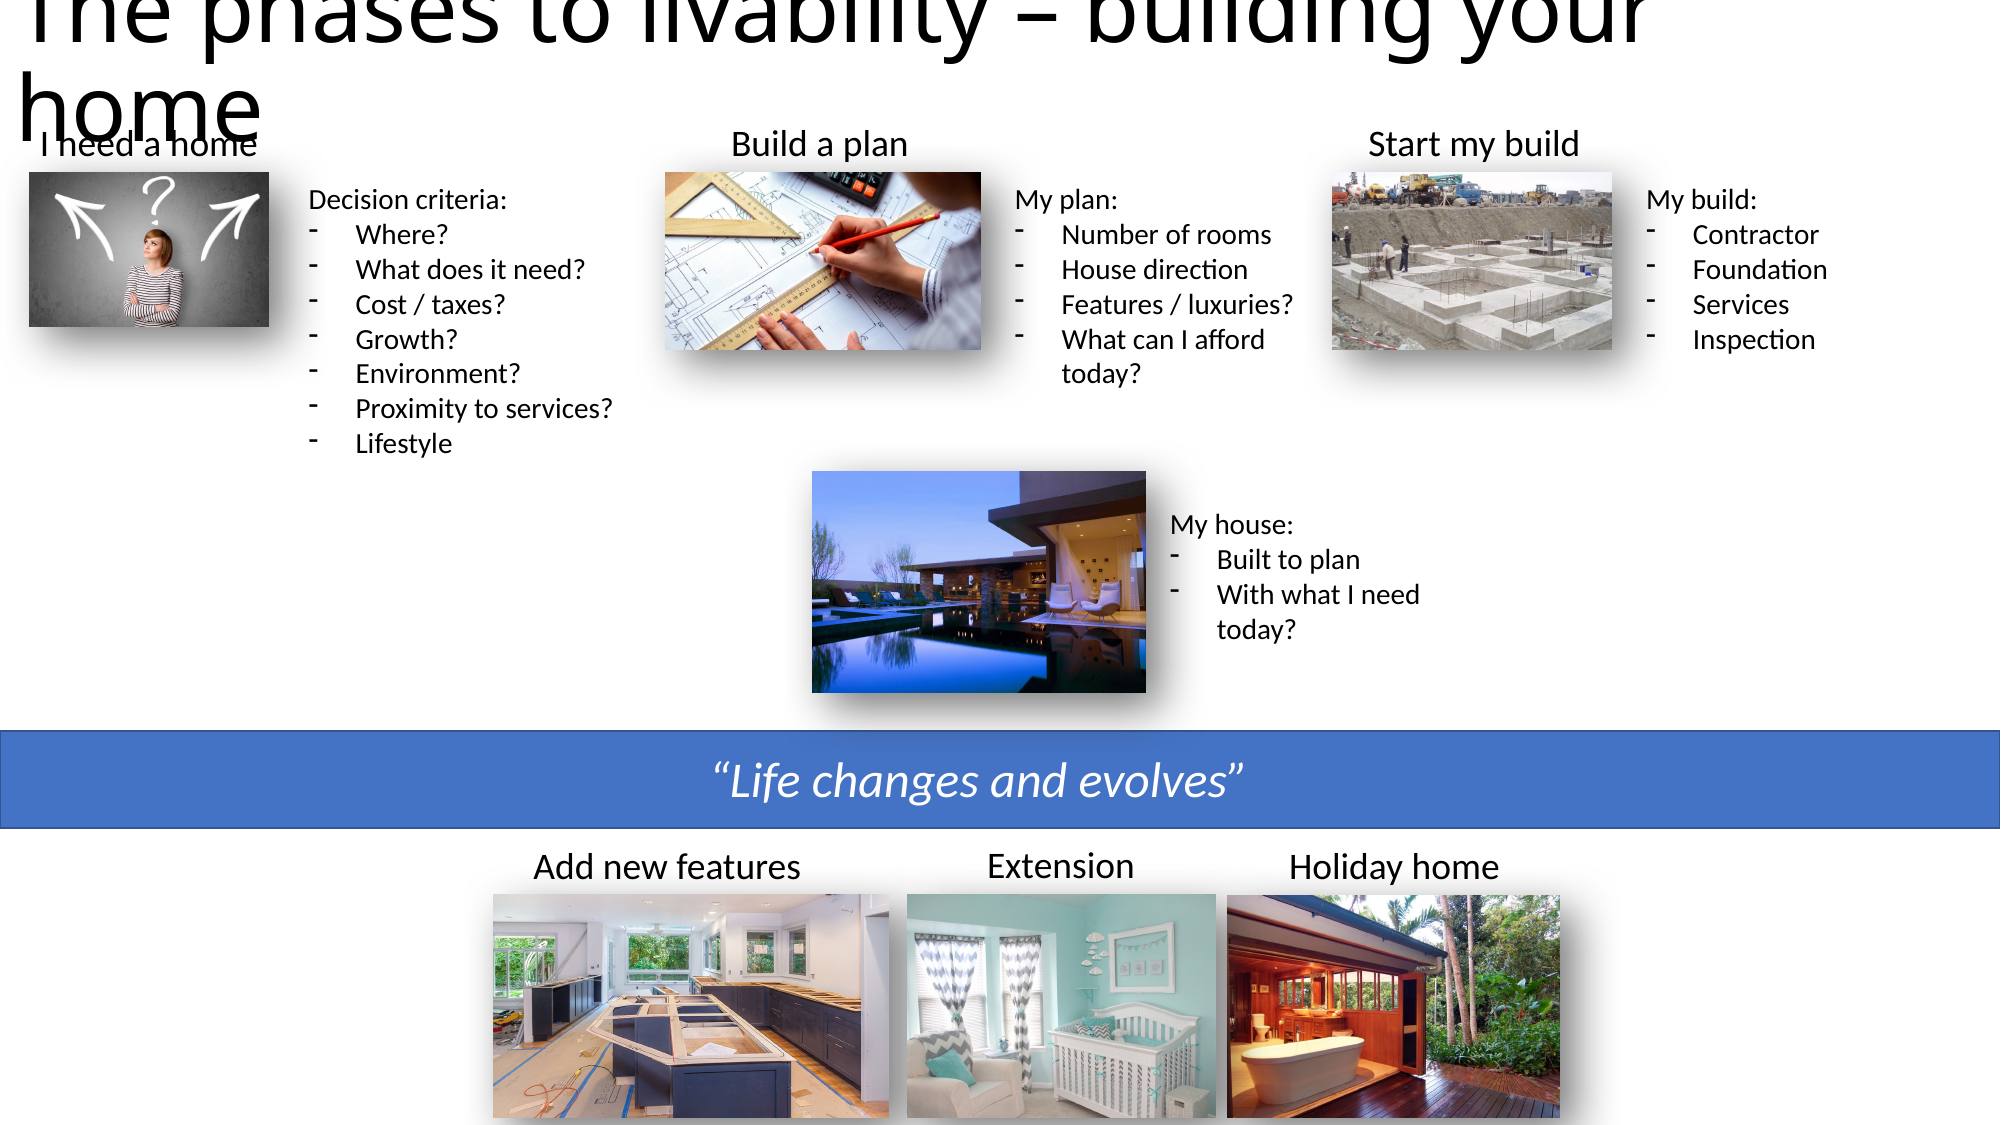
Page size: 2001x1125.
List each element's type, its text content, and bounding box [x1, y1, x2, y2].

text_box I need a home [25, 112, 274, 172]
text_box Extension [972, 834, 1151, 894]
text_box Holiday home [1274, 834, 1515, 895]
text_box My house: Built to plan With what I need today? [1155, 498, 1488, 653]
picture [1227, 895, 1560, 1118]
text_box Decision criteria: Where? What does it need? Cost / taxes? Growth? Environment? Proximity to services? Lifestyle [293, 172, 647, 468]
text_box [0, 730, 2000, 829]
picture [907, 894, 1216, 1118]
text_box My plan: Number of rooms House direction Features / luxuries? What can I afford today? [999, 172, 1333, 398]
text_box Start my build [1353, 112, 1596, 172]
picture [29, 172, 269, 327]
text_box Build a plan [716, 112, 925, 172]
picture [665, 172, 981, 350]
title The phases to livability – building your home [0, 0, 1725, 125]
picture [493, 894, 889, 1118]
text_box Add new features [518, 834, 817, 895]
text_box My build: Contractor Foundation Services Inspection [1631, 172, 1964, 363]
picture [1332, 172, 1612, 350]
picture [812, 470, 1146, 693]
text_box “Life changes and evolves” [694, 740, 1264, 816]
